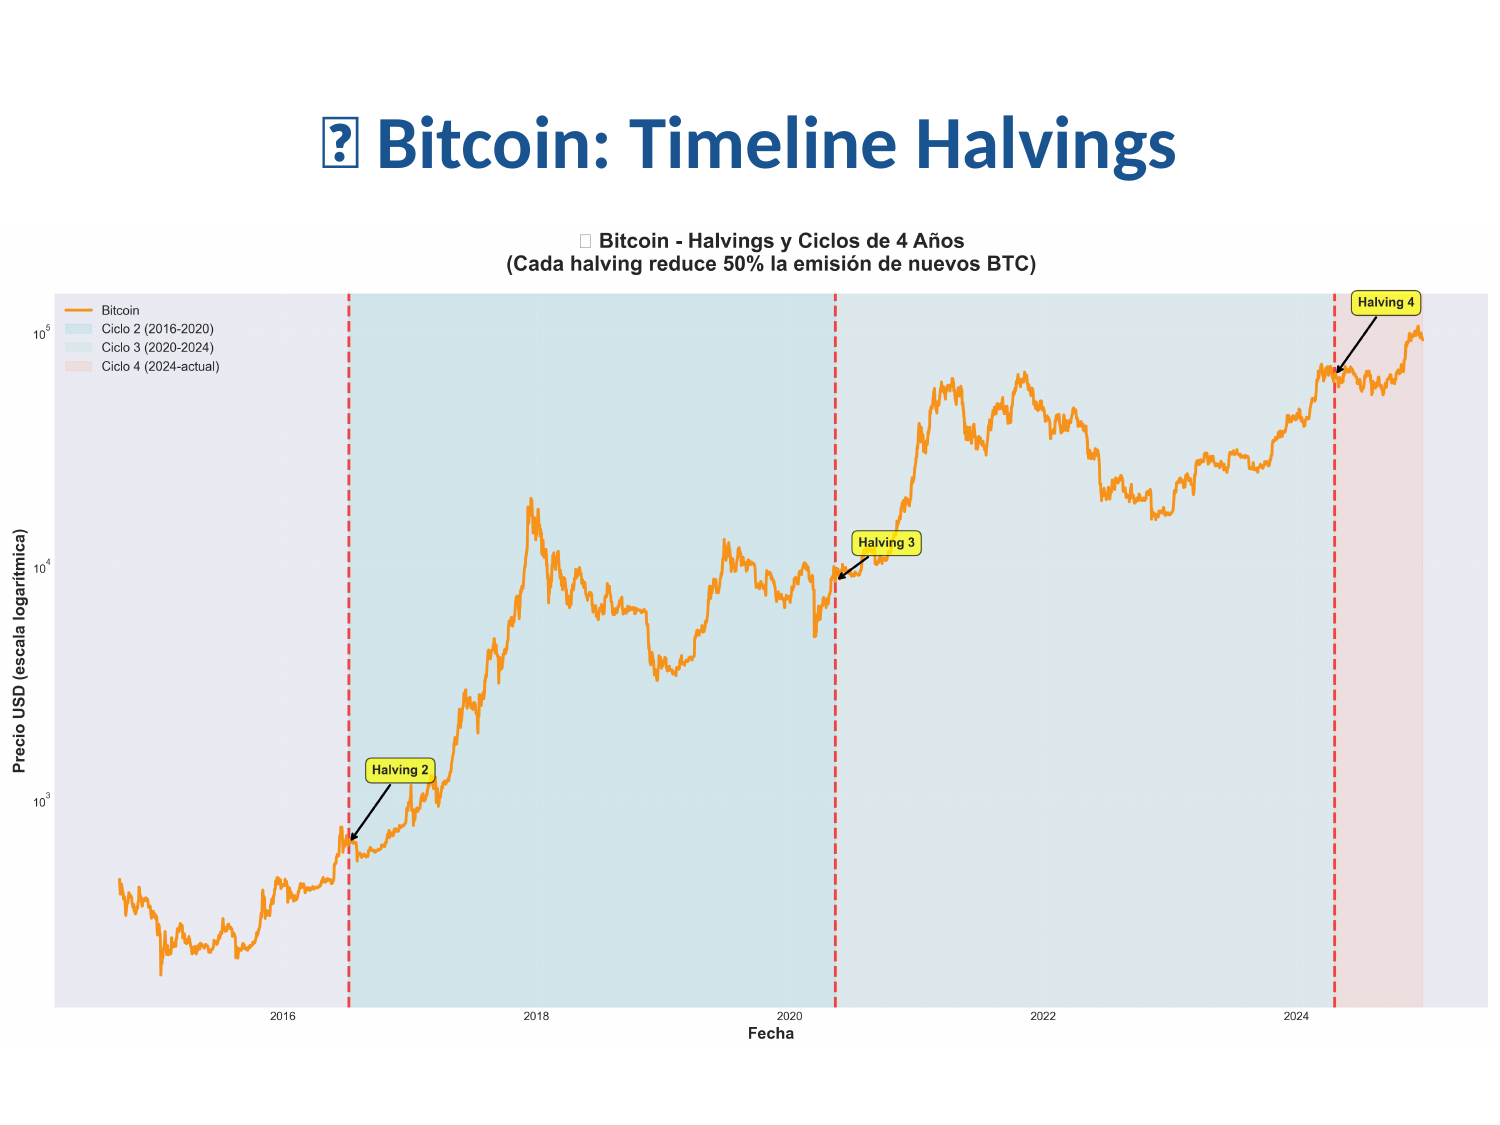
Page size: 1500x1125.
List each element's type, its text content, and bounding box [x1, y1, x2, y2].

title 🔄 Bitcoin: Timeline Halvings [75, 45, 1425, 223]
picture [4, 224, 1496, 1051]
